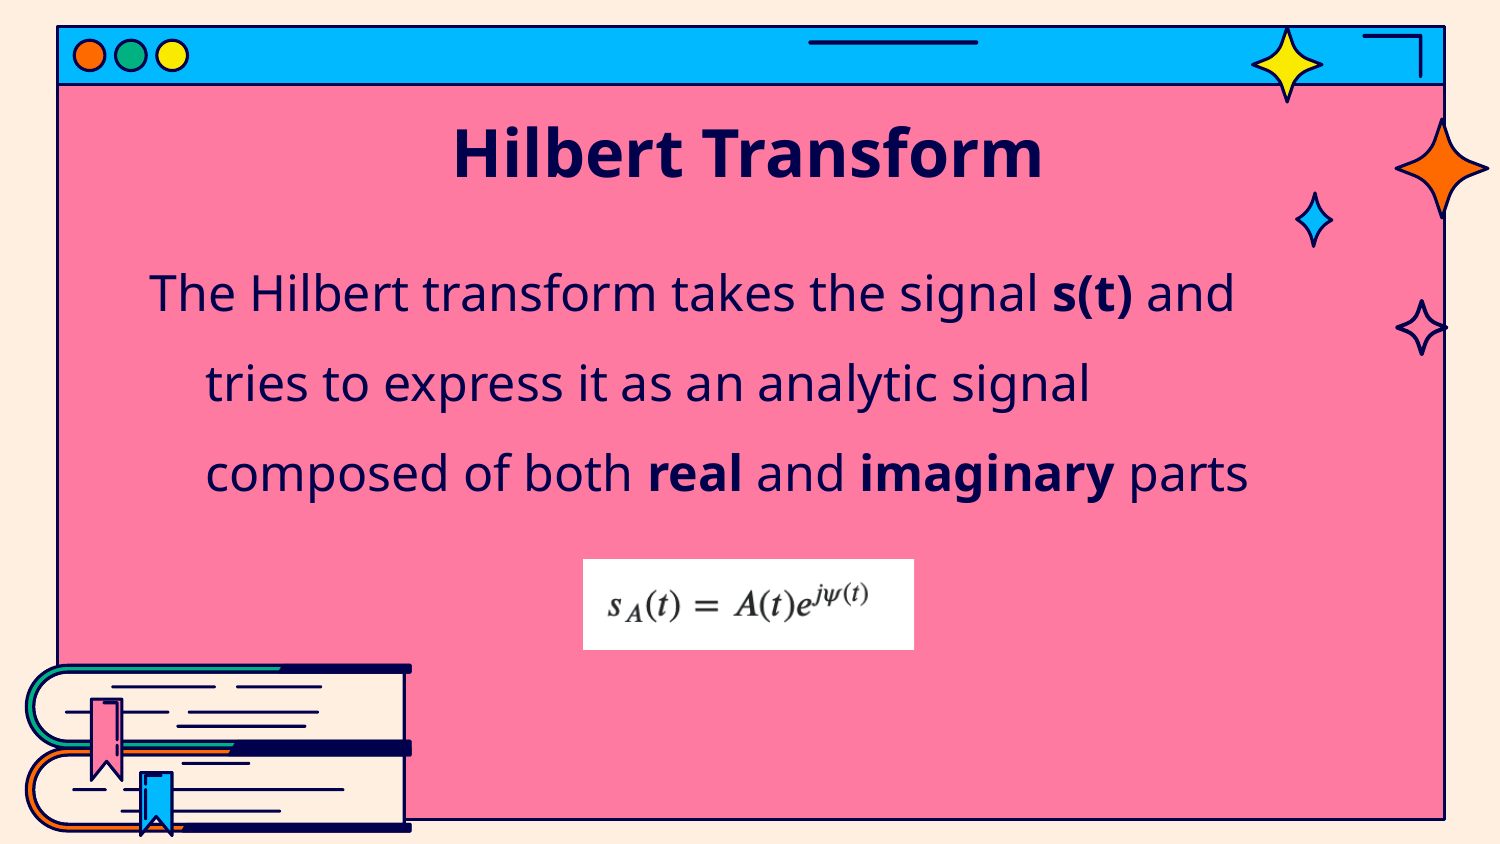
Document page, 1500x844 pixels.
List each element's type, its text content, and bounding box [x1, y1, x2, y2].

text_box [1301, 192, 1327, 216]
picture [582, 559, 915, 650]
text_box [1395, 299, 1448, 356]
text_box [1252, 27, 1323, 102]
text_box The Hilbert transform takes the signal s(t) and tries to express it as an analytic signal composed of both real and imaginary parts [115, 216, 1328, 743]
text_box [25, 664, 412, 837]
text_box [1396, 119, 1488, 218]
title Hilbert Transform [114, 96, 1383, 191]
